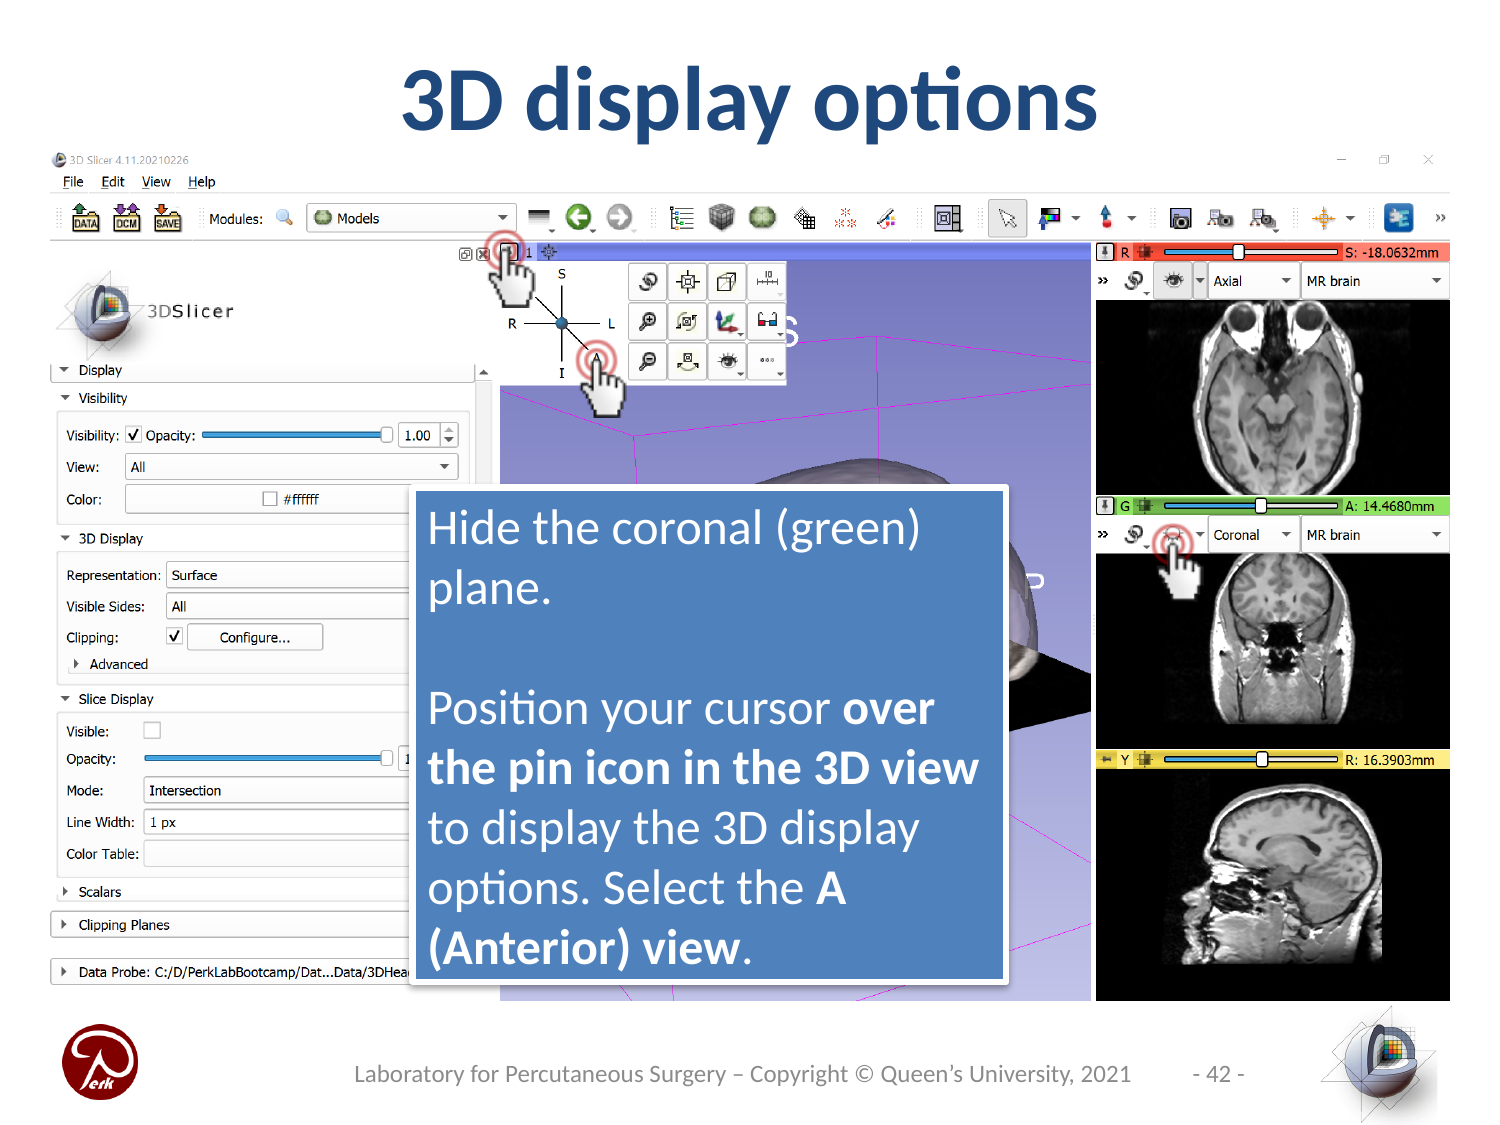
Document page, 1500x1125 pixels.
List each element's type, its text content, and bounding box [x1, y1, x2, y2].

footer Laboratory for Percutaneous Surgery – Copyright © Queen’s University, 2021 [312, 1042, 1175, 1103]
picture [62, 1024, 138, 1100]
picture [49, 149, 1451, 1001]
slide_number - 42 - [1175, 1042, 1263, 1103]
picture [1315, 1003, 1438, 1125]
title 3D display options [74, 0, 1426, 148]
